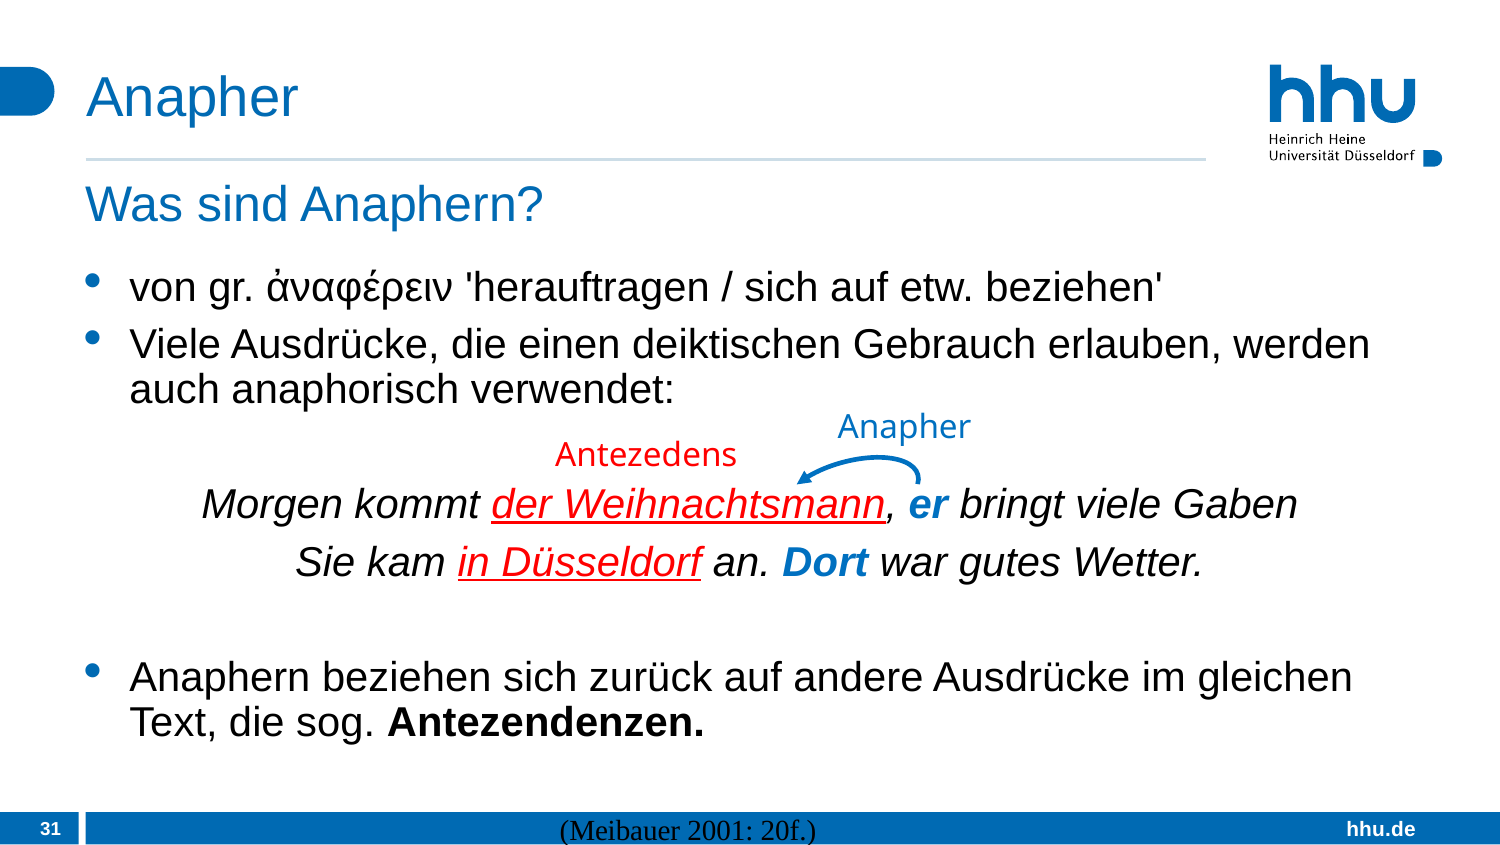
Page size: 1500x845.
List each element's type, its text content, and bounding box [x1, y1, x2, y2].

slide_number 31 [5, 816, 62, 841]
list von gr. ἀναφέρειν 'herauftragen / sich auf etw. beziehen' Viele Ausdrücke, die einen deiktischen Gebrauch erlauben, werden auch anaphorisch verwendet: Morgen kommt der Weihnachtsmann, er bringt viele Gaben Sie kam in Düsseldorf an. Dort war gutes Wetter. Anaphern beziehen sich zurück auf andere Ausdrücke im gleichen Text, die sog. Antezendenzen. [85, 253, 1415, 797]
text_box [796, 456, 919, 494]
title Anapher [86, 54, 1207, 129]
text_box Anapher [822, 398, 987, 453]
list Was sind Anaphern? [85, 178, 1415, 232]
text_box Antezedens [540, 425, 753, 481]
footer (Meibauer 2001: 20f.) [103, 816, 1273, 841]
